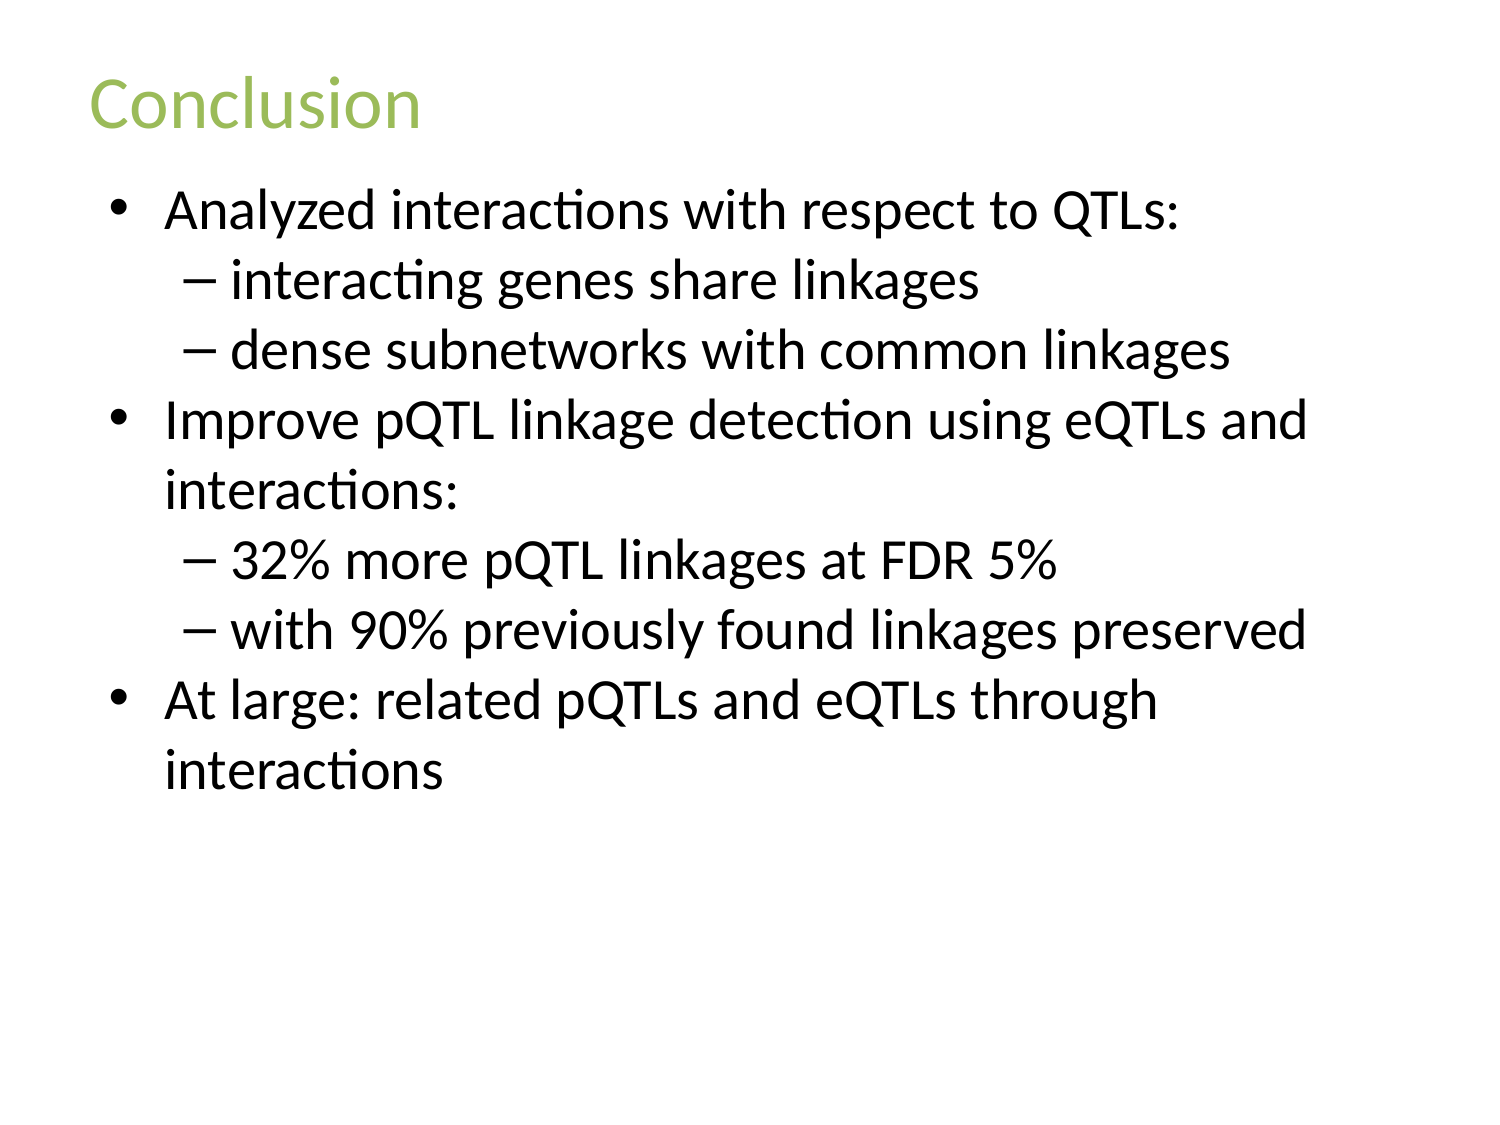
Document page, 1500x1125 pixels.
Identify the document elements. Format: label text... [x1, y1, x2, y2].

text_box Conclusion [74, 45, 1425, 153]
text_box Analyzed interactions with respect to QTLs: interacting genes share linkages dense subnetworks with common linkages Improve pQTL linkage detection using eQTLs and interactions: 32% more pQTL linkages at FDR 5% with 90% previously found linkages preserved At large: related pQTLs and eQTLs through interactions [93, 164, 1418, 1043]
